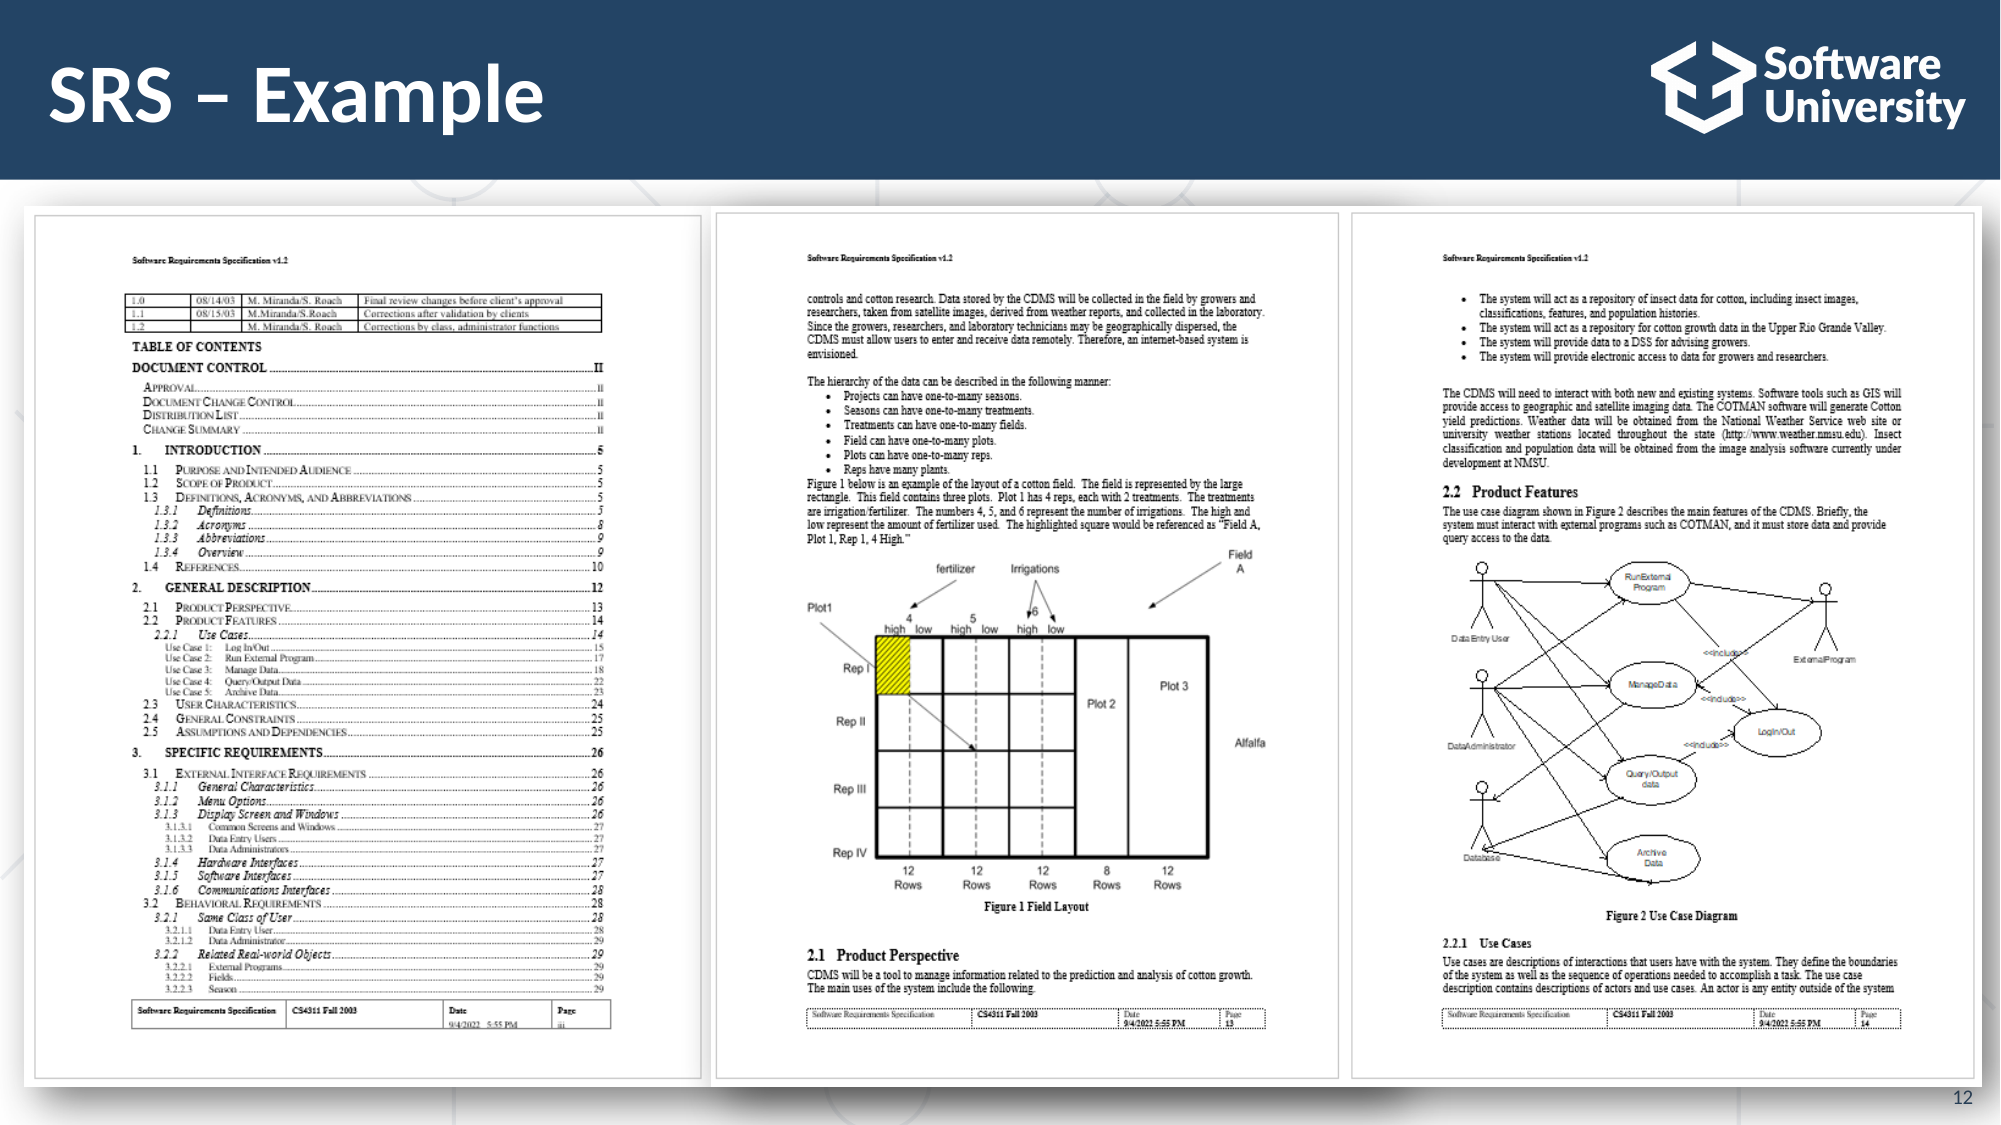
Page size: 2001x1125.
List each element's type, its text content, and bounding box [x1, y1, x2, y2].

picture [23, 206, 1983, 1087]
picture [1651, 41, 1966, 134]
title SRS – Example [31, 16, 1625, 162]
